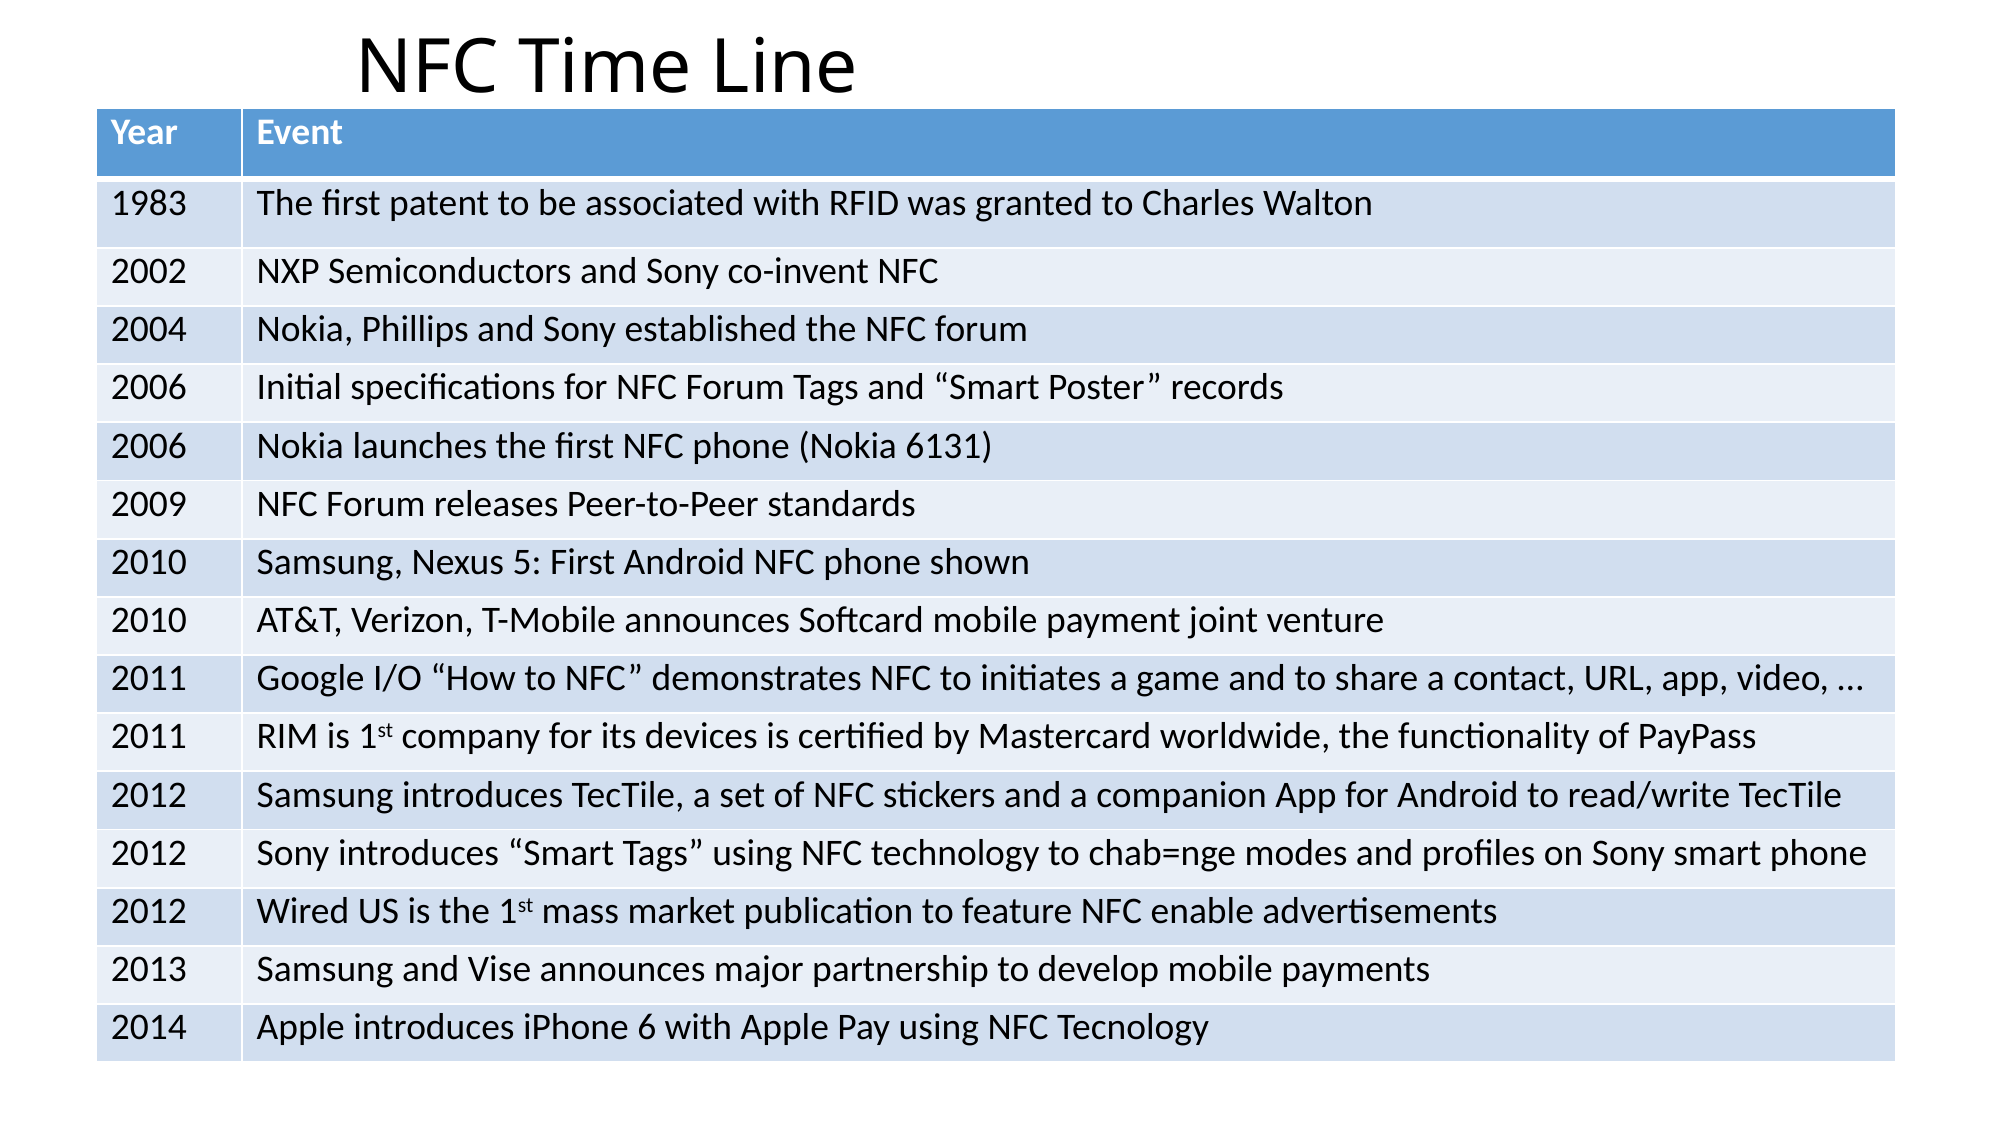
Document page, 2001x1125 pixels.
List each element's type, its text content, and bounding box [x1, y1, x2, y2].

table_cell 2012 [97, 830, 241, 887]
text_box NFC Time Line [340, 20, 1697, 92]
table_cell AT&T, Verizon, T-Mobile announces Softcard mobile payment joint venture [243, 598, 1895, 654]
table_cell Nokia, Phillips and Sony established the NFC forum [243, 307, 1895, 363]
table_cell 2010 [97, 598, 241, 654]
table_cell 2011 [97, 656, 241, 712]
table_cell The first patent to be associated with RFID was granted to Charles Walton [243, 182, 1895, 247]
table_cell 2004 [97, 307, 241, 363]
table_cell 2006 [97, 423, 241, 480]
table_cell NXP Semiconductors and Sony co-invent NFC [243, 249, 1895, 305]
table_cell 2010 [97, 540, 241, 596]
table_header Event [243, 109, 1895, 176]
table_cell Samsung, Nexus 5: First Android NFC phone shown [243, 540, 1895, 596]
table_cell Initial specifications for NFC Forum Tags and “Smart Poster” records [243, 365, 1895, 421]
table_cell Samsung introduces TecTile, a set of NFC stickers and a companion App for Android to read/write TecTile [243, 772, 1895, 829]
table_cell Google I/O “How to NFC” demonstrates NFC to initiates a game and to share a contact, URL, app, video, … [243, 656, 1895, 712]
table_cell 2014 [97, 1005, 241, 1061]
table_cell 2011 [97, 714, 241, 770]
table_cell 2012 [97, 772, 241, 829]
table_cell Samsung and Vise announces major partnership to develop mobile payments [243, 947, 1895, 1003]
table_cell RIM is 1st company for its devices is certified by Mastercard worldwide, the functionality of PayPass [243, 714, 1895, 770]
table_cell Nokia launches the first NFC phone (Nokia 6131) [243, 423, 1895, 480]
table_cell 2009 [97, 481, 241, 538]
table_header Year [97, 109, 241, 176]
table_cell 2002 [97, 249, 241, 305]
table_cell 2006 [97, 365, 241, 421]
table_cell 1983 [97, 182, 241, 247]
table_cell Sony introduces “Smart Tags” using NFC technology to chab=nge modes and profiles on Sony smart phone [243, 830, 1895, 887]
table_cell 2012 [97, 889, 241, 945]
table_cell 2013 [97, 947, 241, 1003]
table_cell NFC Forum releases Peer-to-Peer standards [243, 481, 1895, 538]
table_cell Wired US is the 1st mass market publication to feature NFC enable advertisements [243, 889, 1895, 945]
table_cell Apple introduces iPhone 6 with Apple Pay using NFC Tecnology [243, 1005, 1895, 1061]
